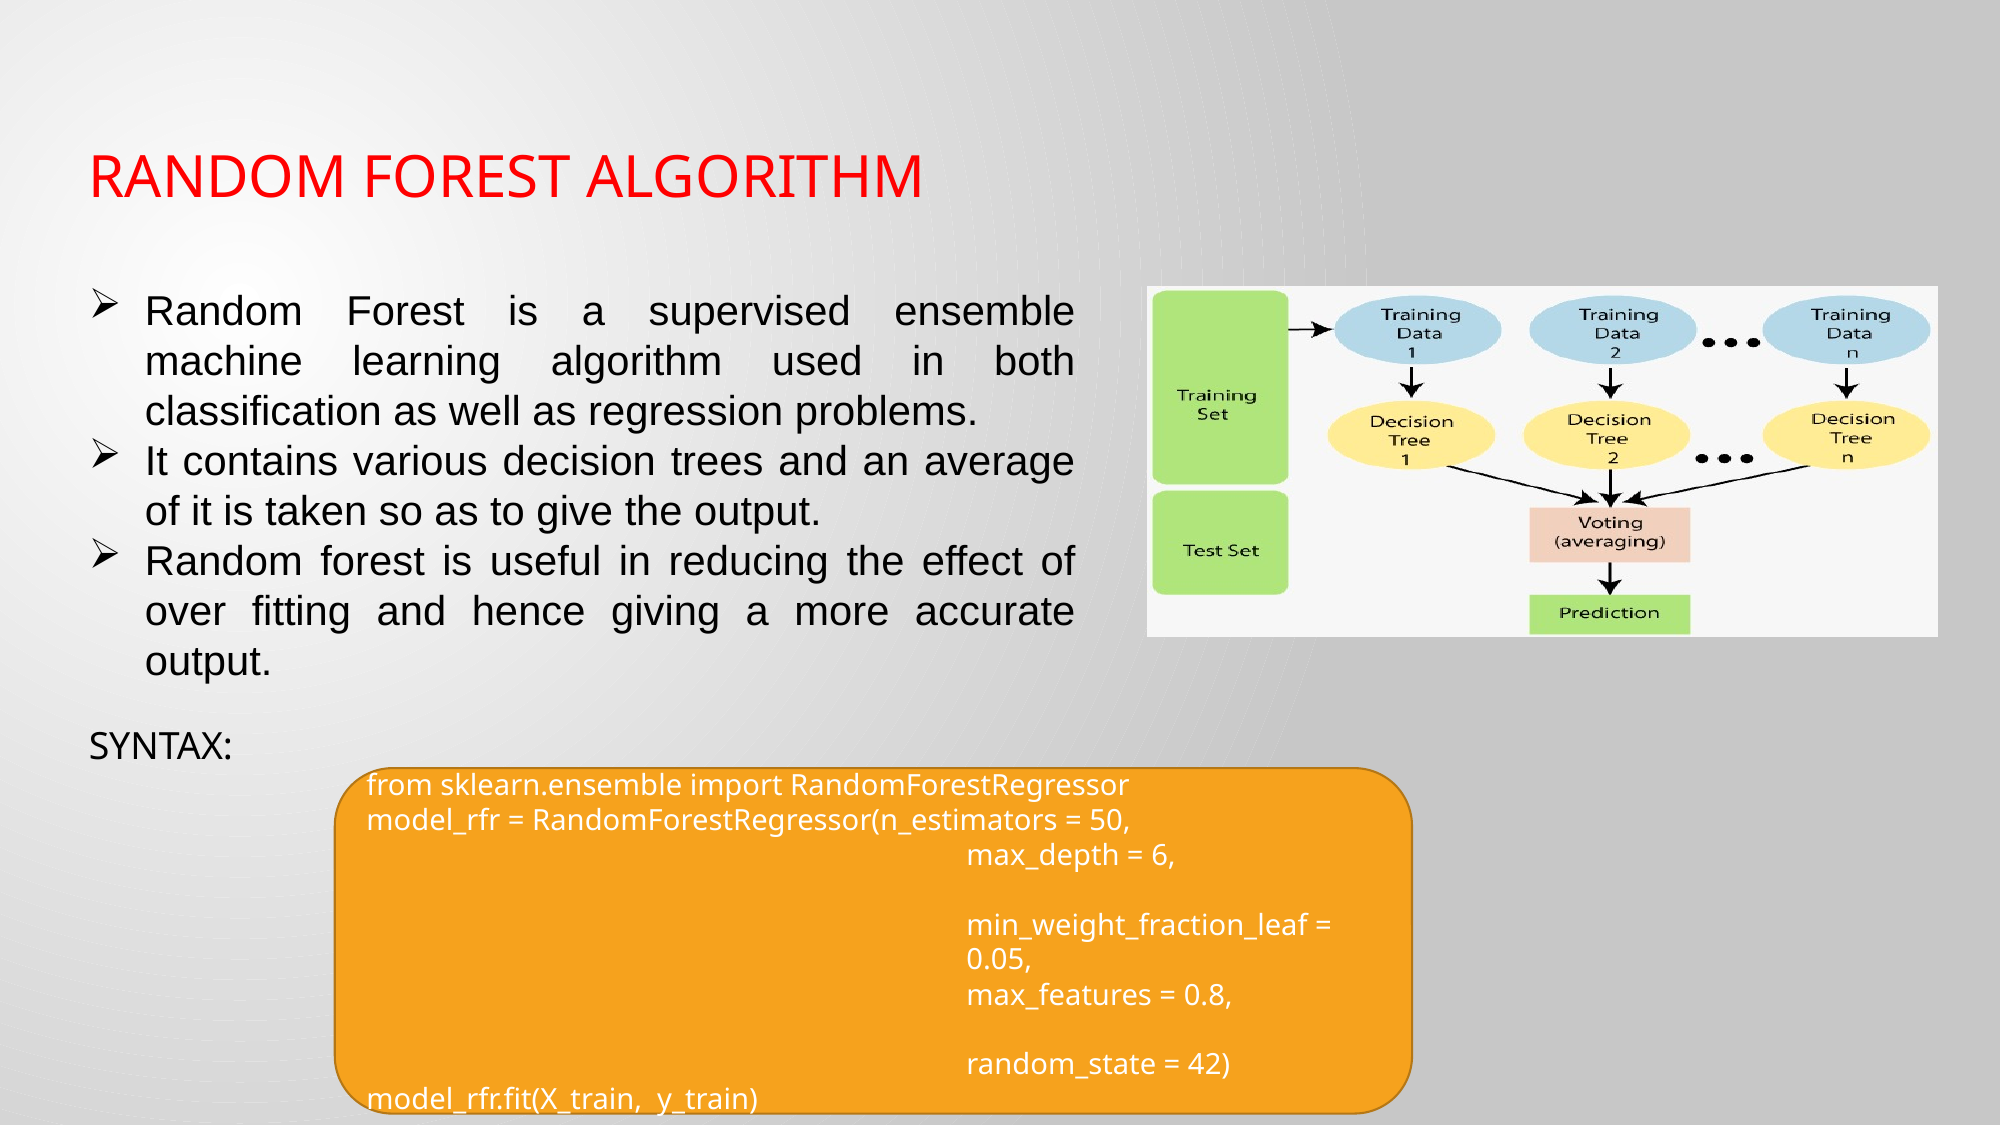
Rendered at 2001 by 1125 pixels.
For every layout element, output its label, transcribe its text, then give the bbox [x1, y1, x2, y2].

picture [1147, 286, 1938, 637]
text_box from sklearn.ensemble import RandomForestRegressor model_rfr = RandomForestRegressor(n_estimators = 50, max_depth = 6, min_weight_fraction_leaf = 0.05, max_features = 0.8, random_state = 42) model_rfr.fit(X_train, y_train) [333, 767, 1414, 1115]
text_box SYNTAX: [74, 715, 337, 775]
text_box RANDOM FOREST ALGORITHM Random Forest is a supervised ensemble machine learning algorithm used in both classification as well as regression problems. It contains various decision trees and an average of it is taken so as to give the output. Random forest is useful in reducing the effect of over fitting and hence giving a more accurate output. [74, 96, 1091, 692]
